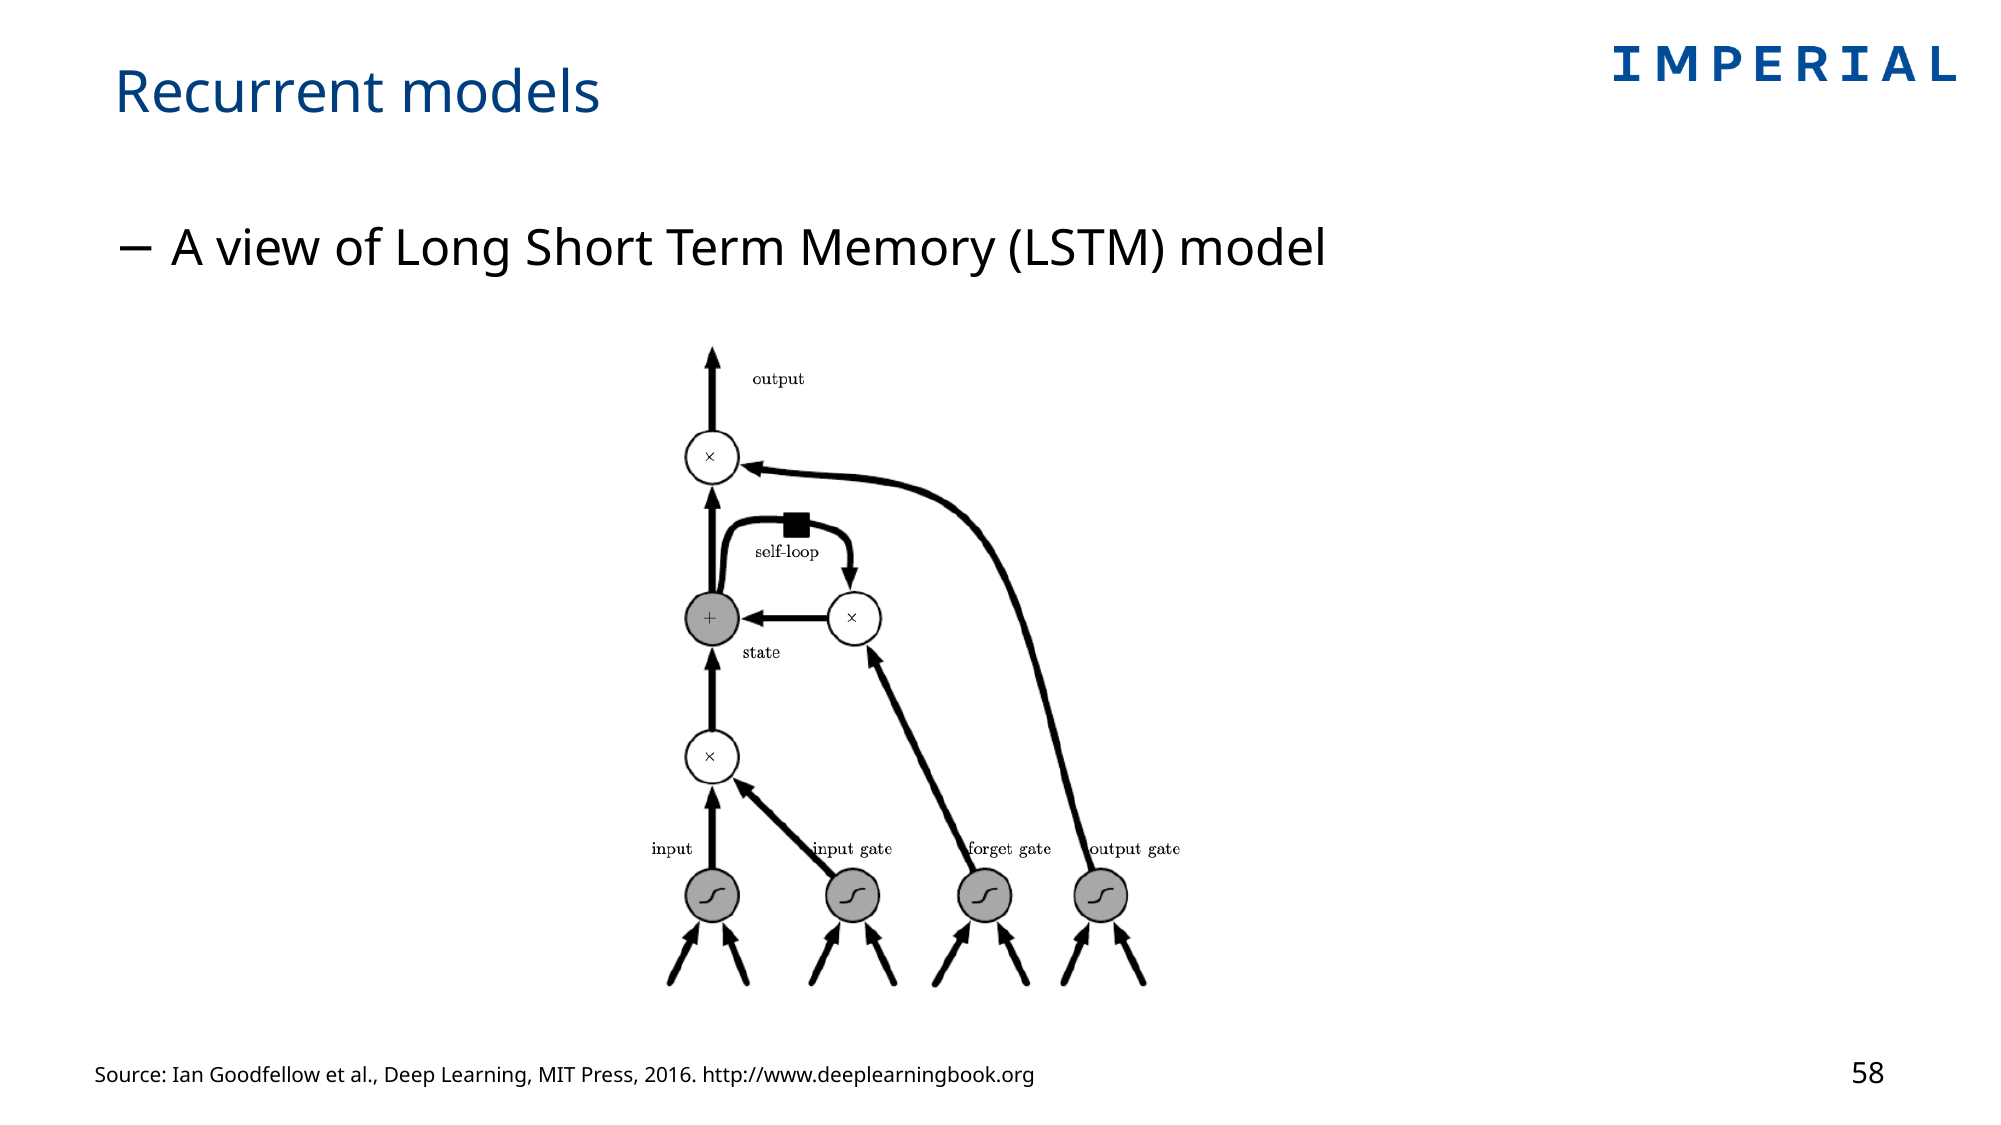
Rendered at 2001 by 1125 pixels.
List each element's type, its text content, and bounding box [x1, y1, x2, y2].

list A view of Long Short Term Memory (LSTM) model [99, 208, 1900, 1024]
picture [602, 285, 1218, 1024]
slide_number 58 [1433, 1046, 1901, 1103]
picture [1900, 46, 1956, 81]
title Recurrent models [99, 0, 1900, 184]
text_box Source: Ian Goodfellow et al., Deep Learning, MIT Press, 2016. http://www.deeplearningbook.org [79, 1054, 1050, 1095]
